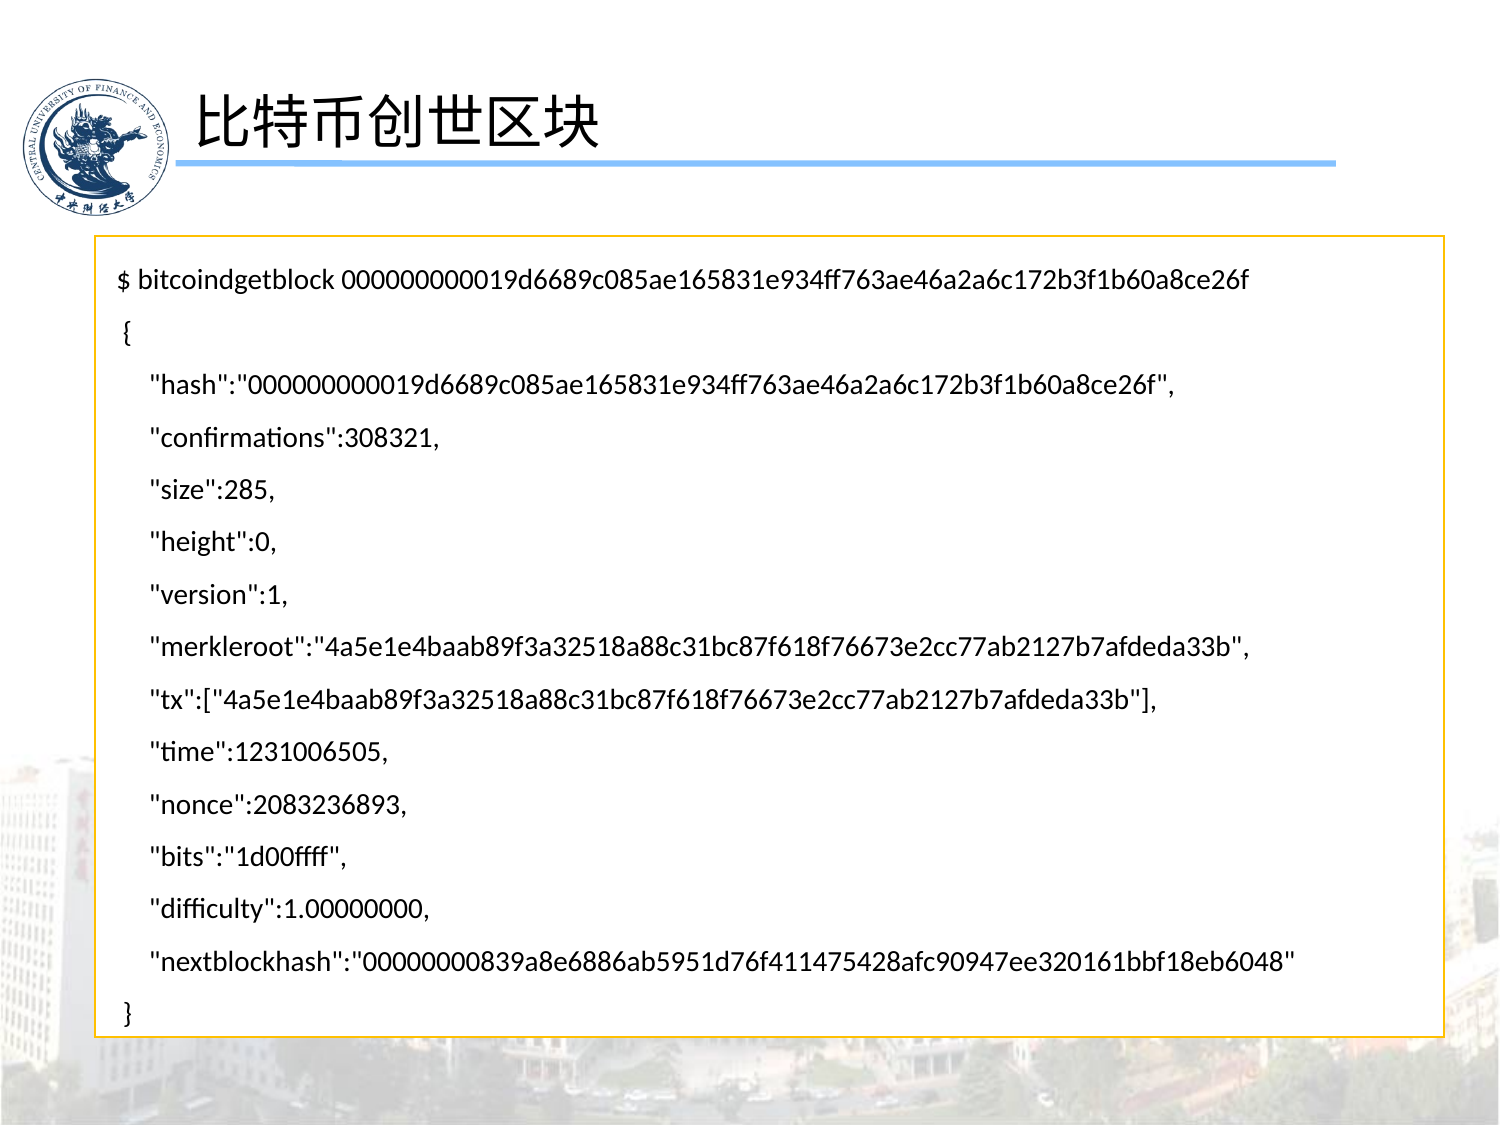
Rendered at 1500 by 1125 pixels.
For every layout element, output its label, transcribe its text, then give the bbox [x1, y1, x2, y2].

text_box 比特币创世区块 [178, 78, 616, 163]
text_box $ bitcoindgetblock 000000000019d6689c085ae165831e934ff763ae46a2a6c172b3f1b60a8ce26f { "hash":"000000000019d6689c085ae165831e934ff763ae46a2a6c172b3f1b60a8ce26f", "confirmations":308321, "size":285, "height":0, "version":1, "merkleroot":"4a5e1e4baab89f3a32518a88c31bc87f618f76673e2cc77ab2127b7afdeda33b", "tx":["4a5e1e4baab89f3a32518a88c31bc87f618f76673e2cc77ab2127b7afdeda33b"], "time":1231006505, "nonce":2083236893, "bits":"1d00ffff", "difficulty":1.00000000, "nextblockhash":"00000000839a8e6886ab5951d76f411475428afc90947ee320161bbf18eb6048" } [94, 235, 1445, 1038]
picture [0, 46, 200, 246]
picture [0, 727, 1500, 1125]
